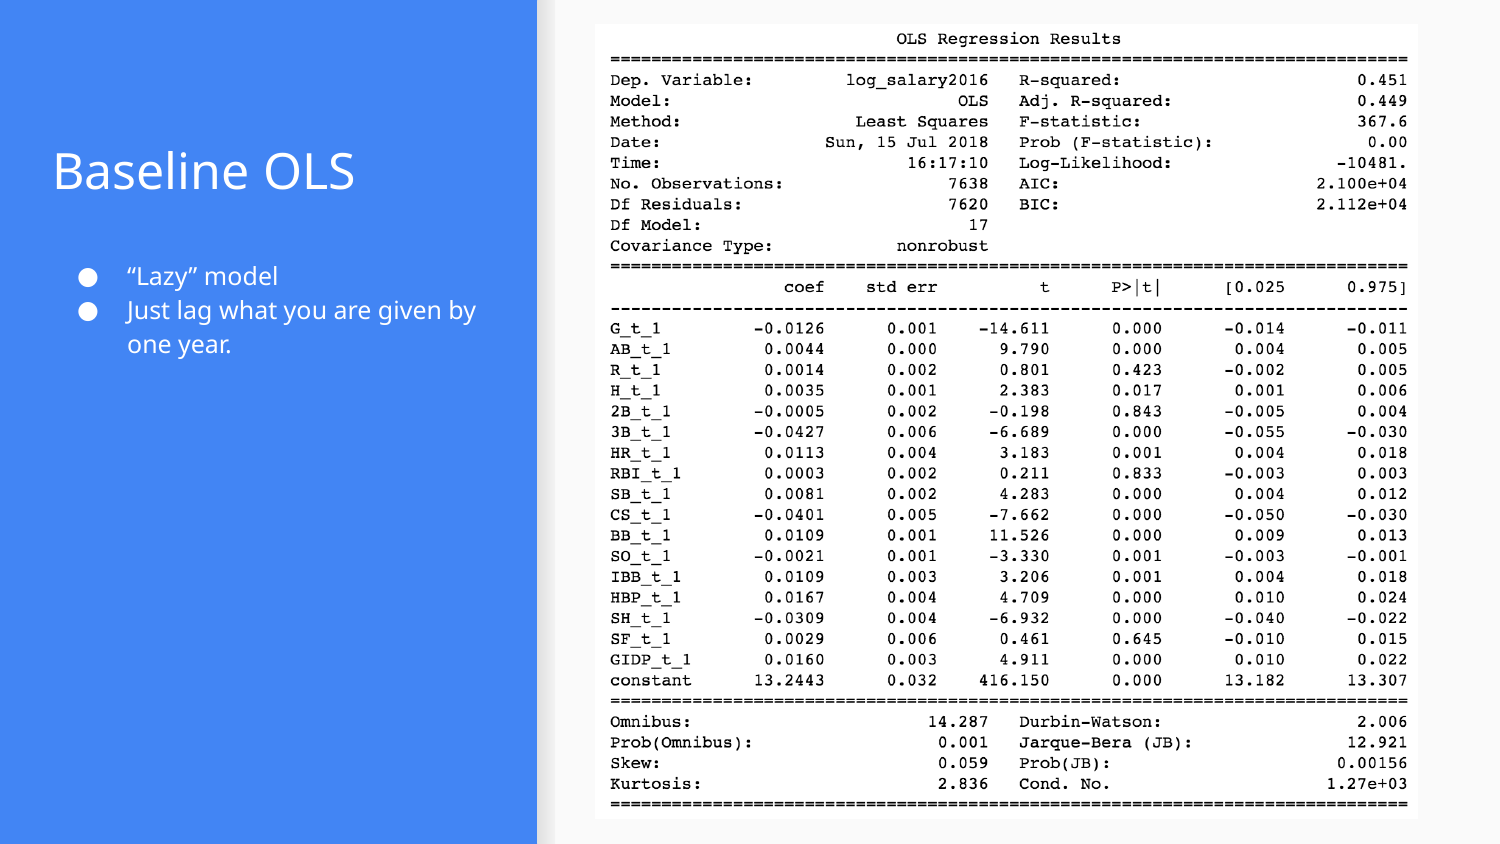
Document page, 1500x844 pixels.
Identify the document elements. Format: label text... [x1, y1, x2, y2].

picture [595, 24, 1418, 819]
list “Lazy” model Just lag what you are given by one year. [37, 240, 498, 760]
title Baseline OLS [37, 58, 498, 216]
